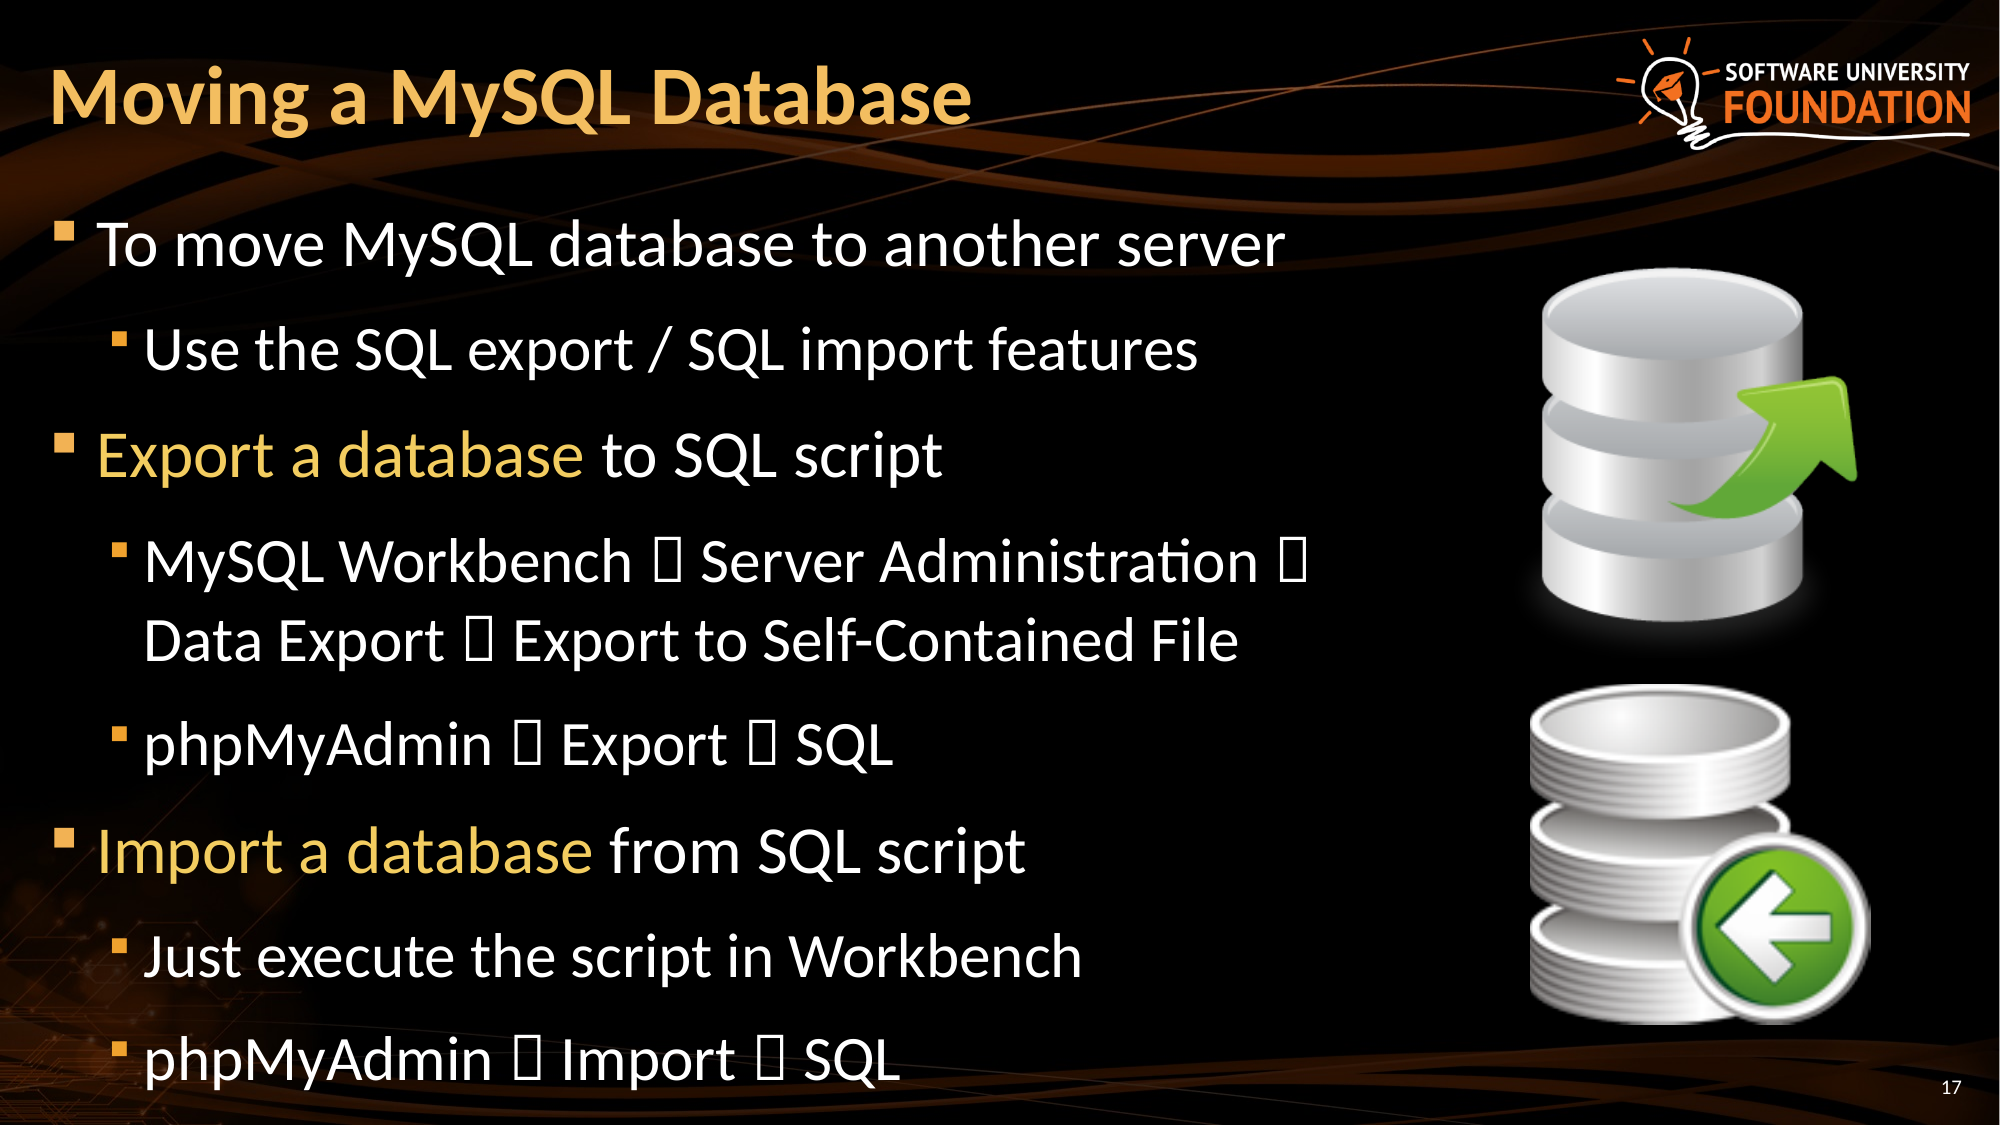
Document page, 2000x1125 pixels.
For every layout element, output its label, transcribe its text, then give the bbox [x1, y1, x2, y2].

picture [0, 0, 2000, 1125]
slide_number 17 [1897, 1070, 1968, 1103]
list To move MySQL database to another server Use the SQL export / SQL import features Export a database to SQL script MySQL Workbench  Server Administration  Data Export  Export to Self-Contained File phpMyAdmin  Export  SQL Import a database from SQL script Just execute the script in Workbench phpMyAdmin  Import  SQL [31, 188, 1968, 1103]
title Moving a MySQL Database [30, 6, 1602, 189]
